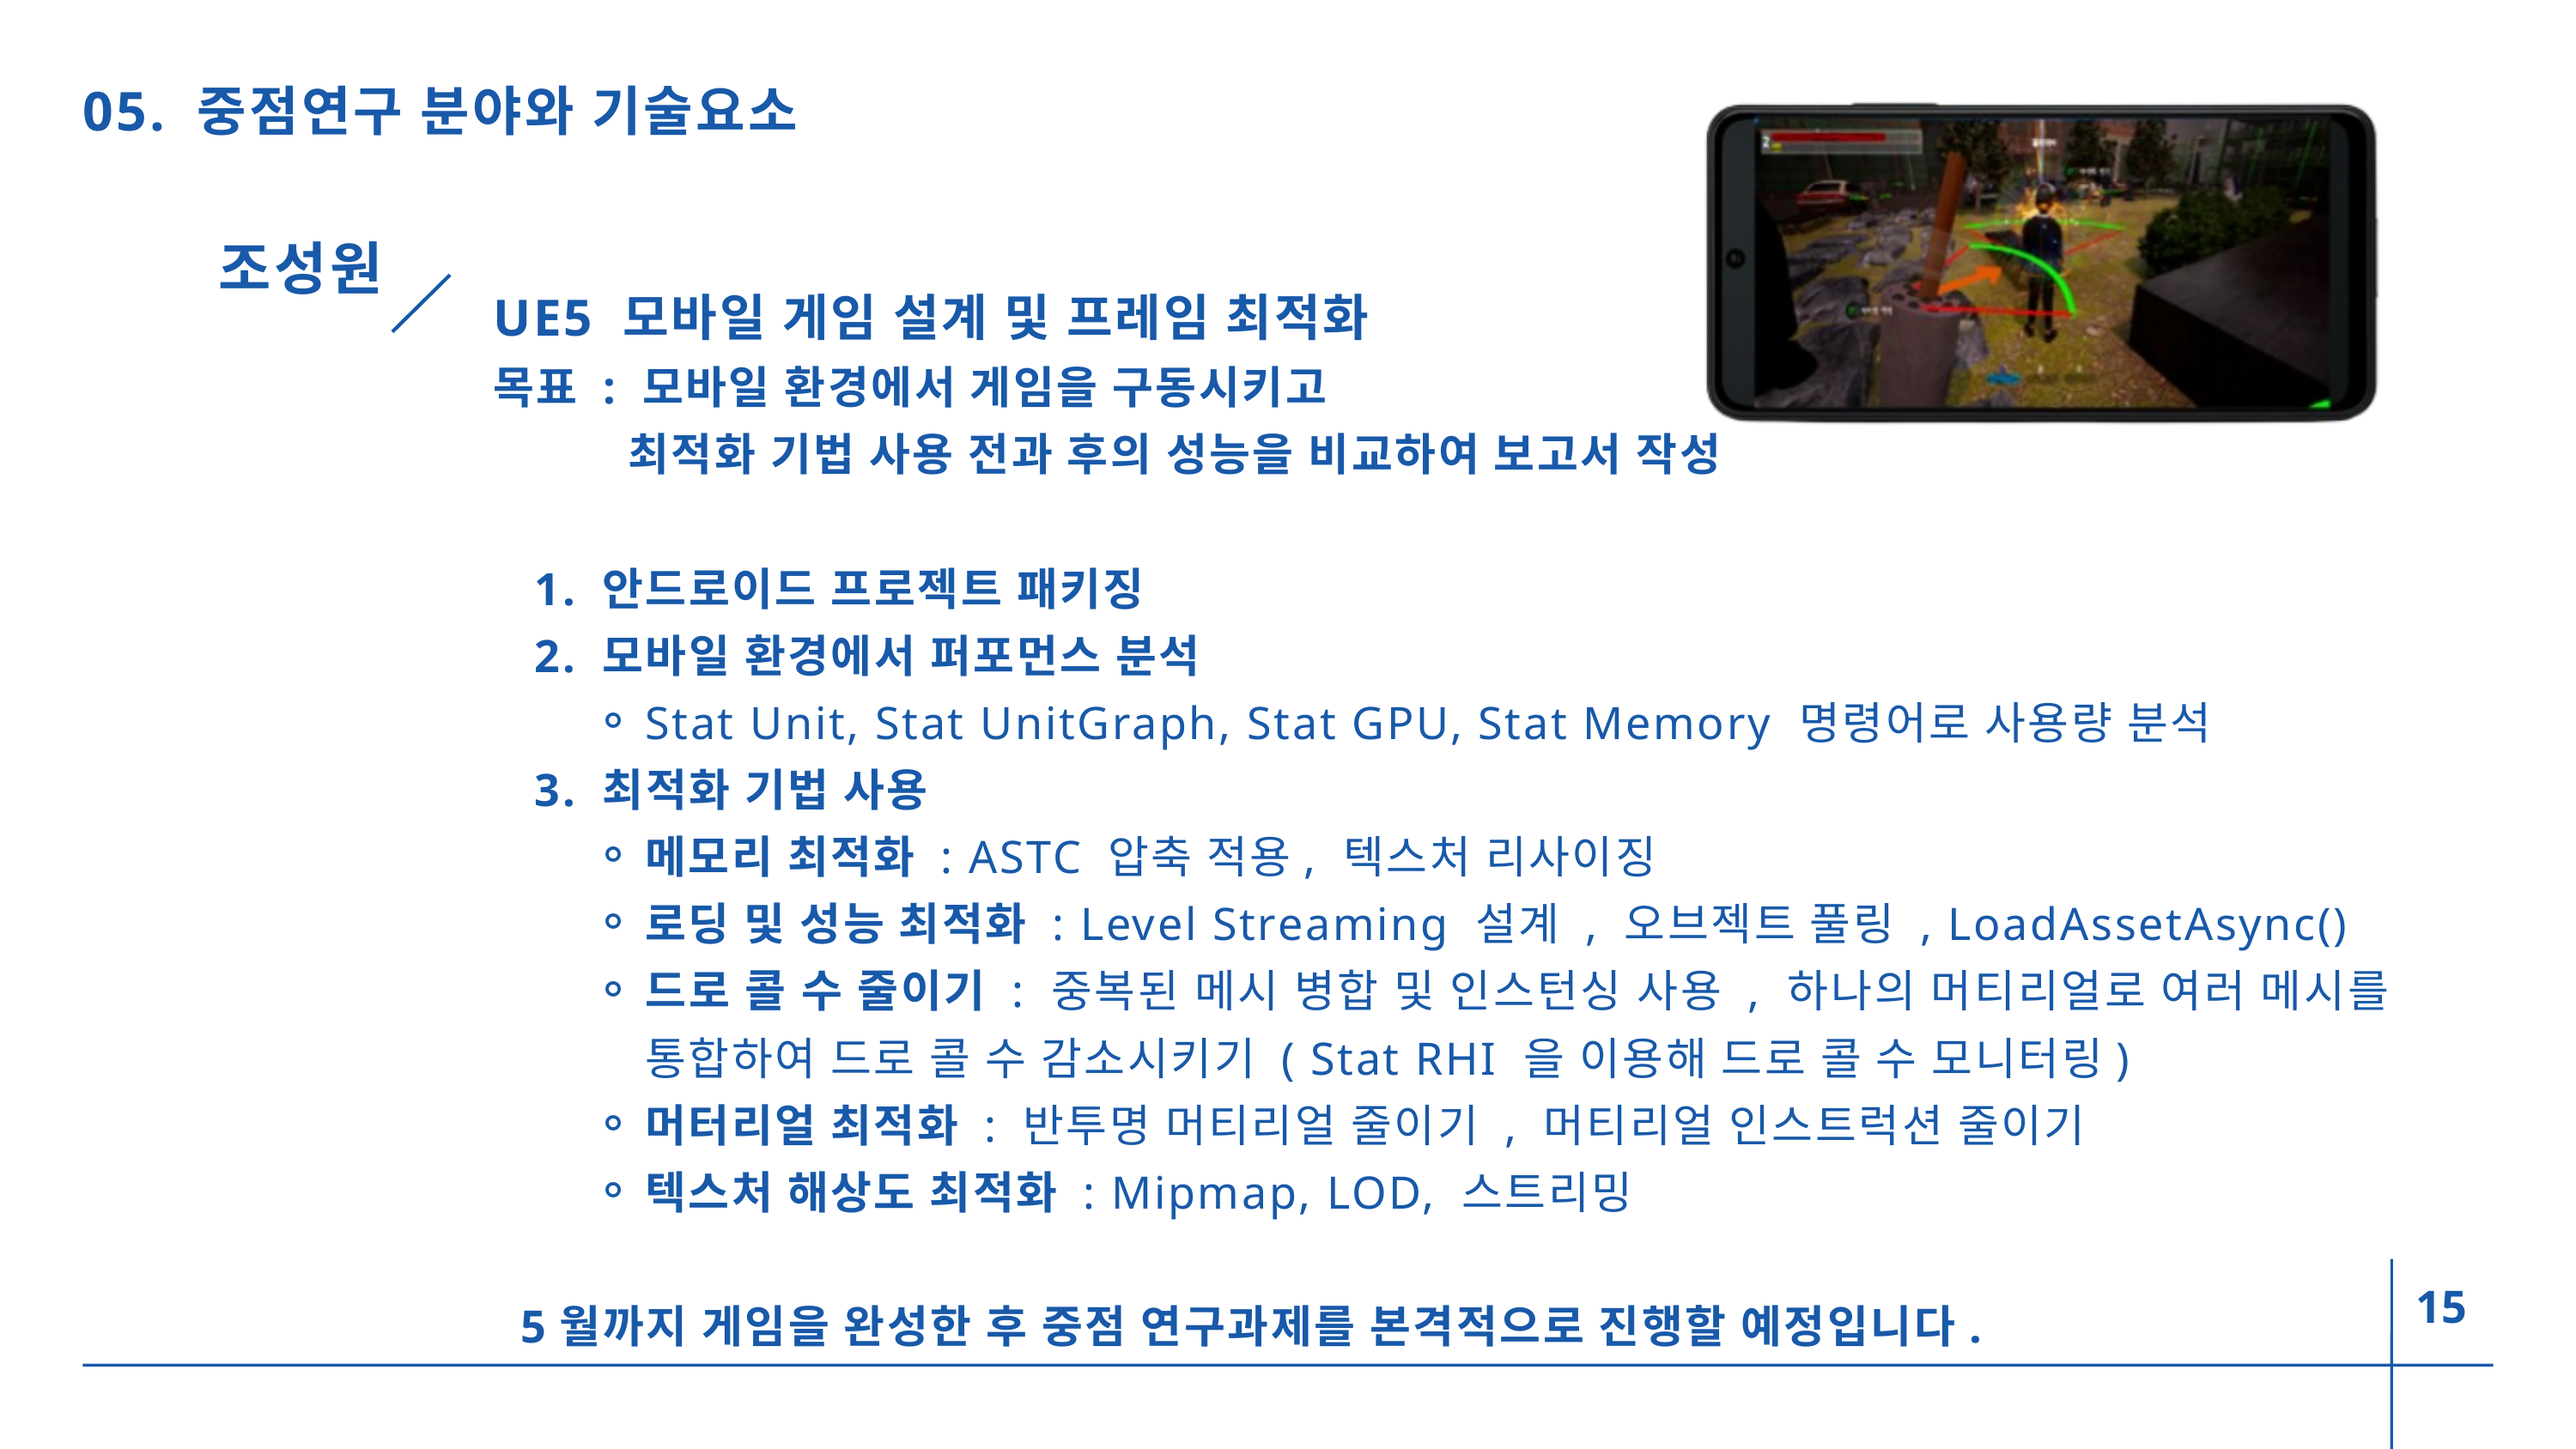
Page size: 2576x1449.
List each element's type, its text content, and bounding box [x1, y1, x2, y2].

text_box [218, 235, 769, 333]
text_box UE5 모바일 게임 설계 및 프레임 최적화 목표 : 모바일 환경에서 게임을 구동시키고 최적화 기법 사용 전과 후의 성능을 비교하여 보고서 작성 1. 안드로이드 프로젝트 패키징 2. 모바일 환경에서 퍼포먼스 분석 Stat Unit, Stat UnitGraph, Stat GPU, Stat Memory 명령어로 사용량 분석 3. 최적화 기법 사용 메모리 최적화 : ASTC 압축 적용, 텍스처 리사이징 로딩 및 성능 최적화 : Level Streaming 설계 , 오브젝트 풀링 , LoadAssetAsync() 드로 콜 수 줄이기 : 중복된 메시 병합 및 인스턴싱 사용 , 하나의 머티리얼로 여러 메시를 통합하여 드로 콜 수 감소시키기 ( Stat RHI 을 이용해 드로 콜 수 모니터링) 머터리얼 최적화 : 반투명 머티리얼 줄이기 , 머티리얼 인스트럭션 줄이기 텍스처 해상도 최적화 : Mipmap, LOD, 스트리밍 5월까지 게임을 완성한 후 중점 연구과제를 본격적으로 진행할 예정입니다. [493, 270, 2392, 1353]
text_box 15 [2415, 1269, 2468, 1332]
text_box 05. 중점연구 분야와 기술요소 [82, 82, 1288, 142]
text_box [1658, 0, 2415, 651]
